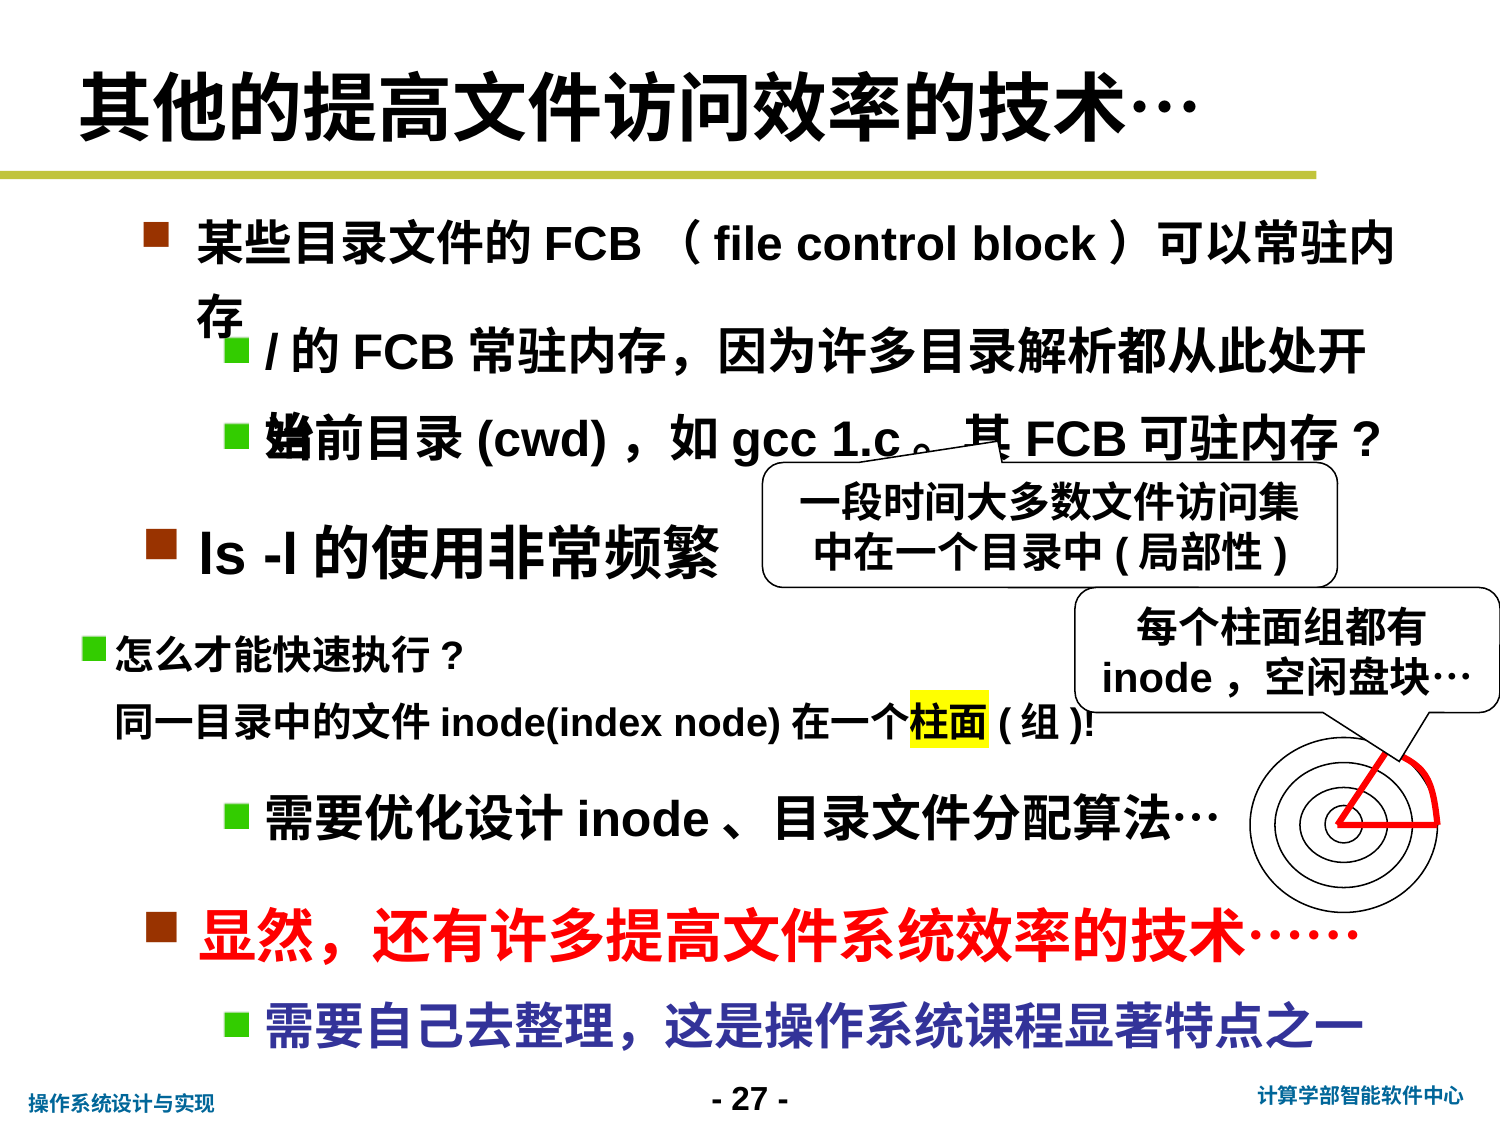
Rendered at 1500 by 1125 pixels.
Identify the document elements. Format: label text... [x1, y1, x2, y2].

text_box 一段时间大多数文件访问集中在一个目录中(局部性) [762, 483, 1338, 487]
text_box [174, 288, 1413, 374]
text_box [174, 963, 1413, 1063]
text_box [1249, 737, 1438, 913]
title 其他的提高文件访问效率的技术… [62, 50, 1350, 161]
text_box 显然，还有许多提高文件系统效率的技术…… [127, 870, 1427, 1013]
text_box 某些目录文件的FCB（file control block）可以常驻内存 [125, 187, 1425, 330]
text_box ls -l的使用非常频繁 [127, 487, 1427, 601]
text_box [174, 754, 1244, 855]
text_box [24, 603, 1263, 746]
text_box 每个柱面组都有inode，空闲盘块… [1076, 587, 1500, 735]
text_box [174, 374, 1413, 475]
